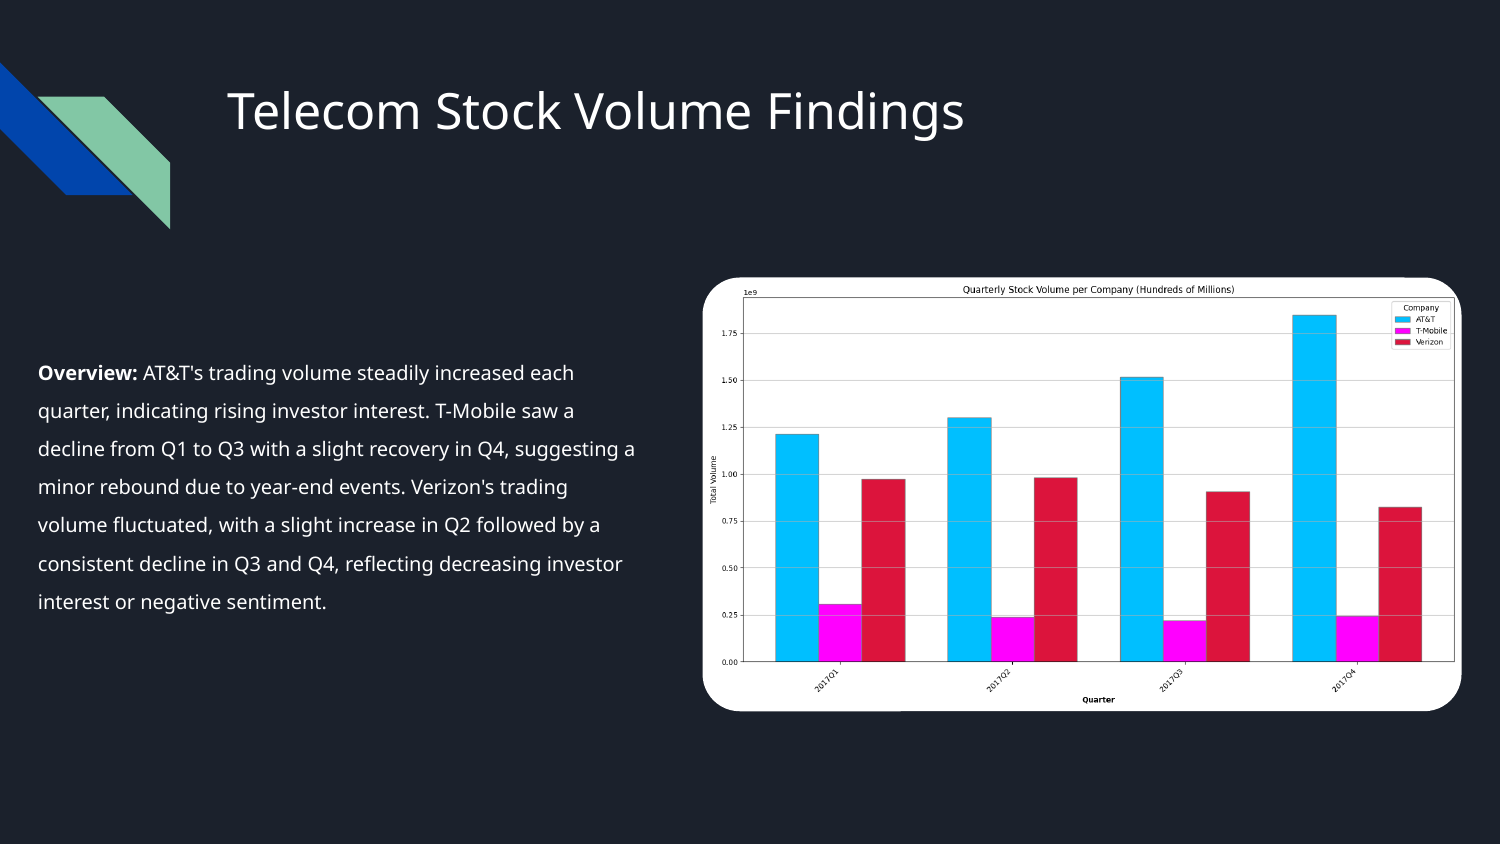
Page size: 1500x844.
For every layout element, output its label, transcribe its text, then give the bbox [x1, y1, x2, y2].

picture [702, 277, 1462, 712]
title Telecom Stock Volume Findings [212, 64, 1368, 215]
list Overview: AT&T's trading volume steadily increased each quarter, indicating rising investor interest. T-Mobile saw a decline from Q1 to Q3 with a slight recovery in Q4, suggesting a minor rebound due to year-end events. Verizon's trading volume fluctuated, with a slight increase in Q2 followed by a consistent decline in Q3 and Q4, reflecting decreasing investor interest or negative sentiment. [0, 330, 656, 630]
